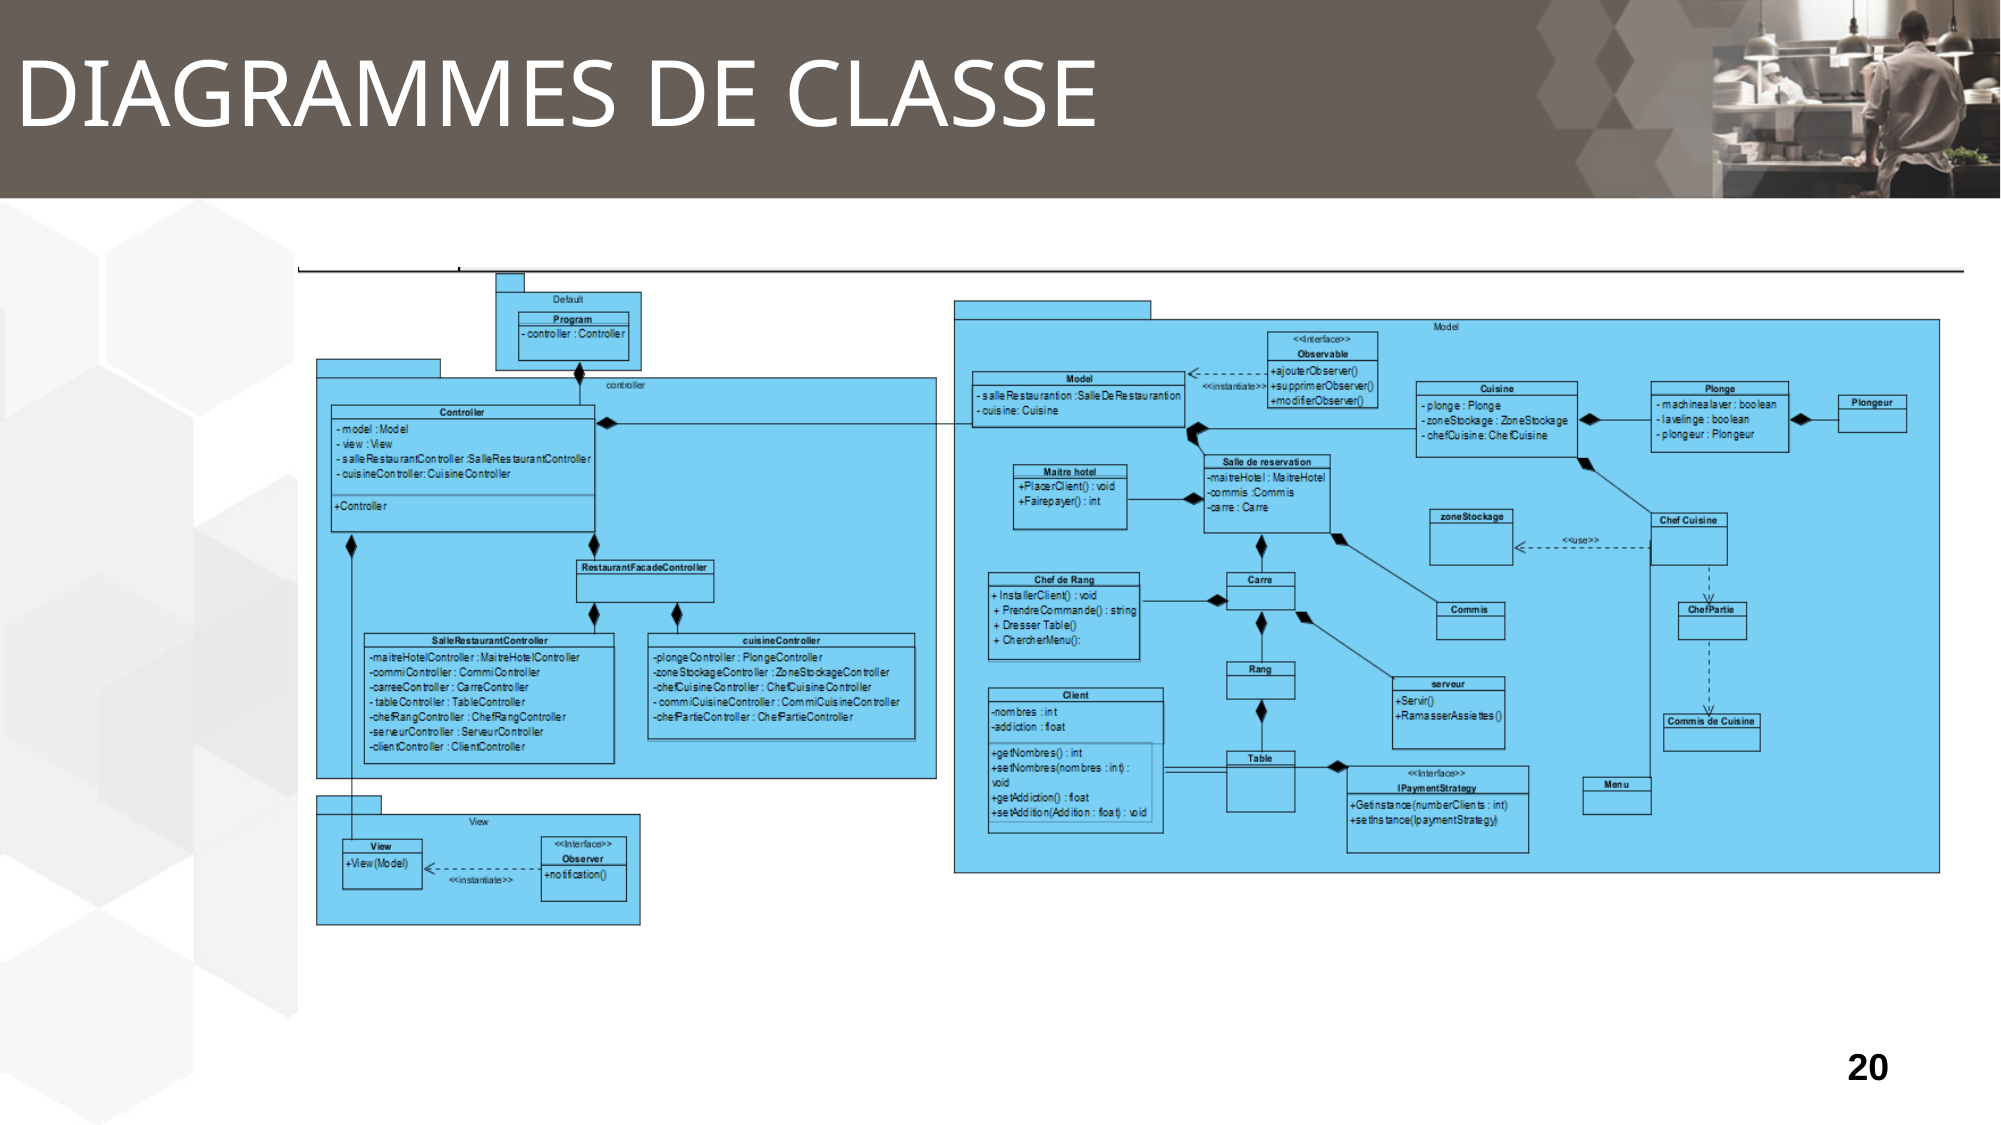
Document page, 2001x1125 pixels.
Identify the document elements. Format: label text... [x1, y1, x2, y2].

picture [0, 0, 2001, 1125]
text_box 20 [1832, 1036, 1914, 1096]
title DIAGRAMMES DE CLASSE [0, 0, 1788, 194]
